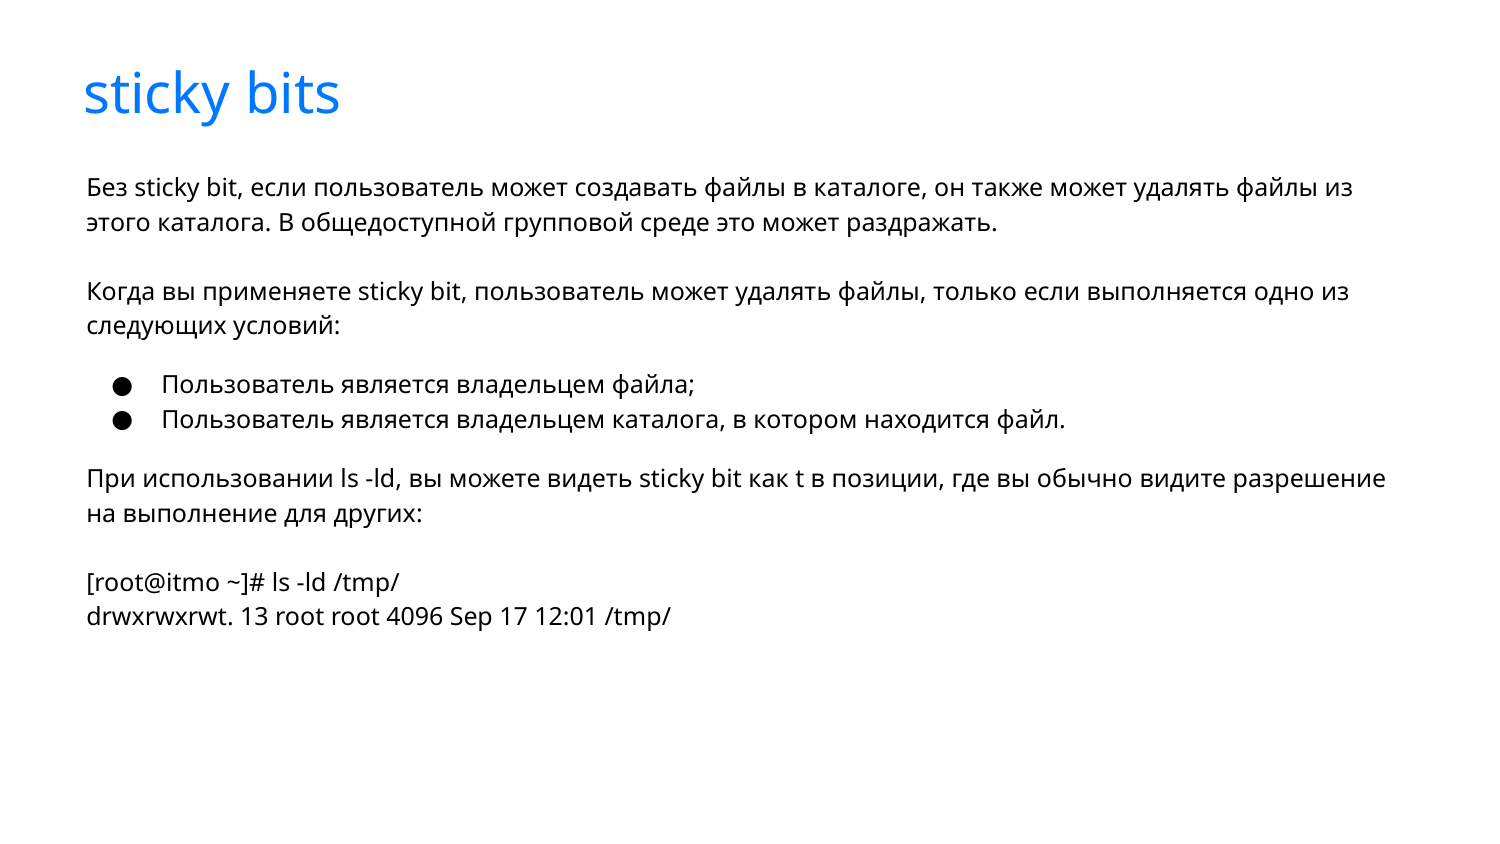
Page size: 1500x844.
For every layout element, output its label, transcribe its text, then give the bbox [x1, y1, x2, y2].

title sticky bits [83, 47, 1419, 127]
text_box Без sticky bit, если пользователь может создавать файлы в каталоге, он также может удалять файлы из этого каталога. В общедоступной групповой среде это может раздражать. Когда вы применяете sticky bit, пользователь может удалять файлы, только если выполняется одно из следующих условий: Пользователь является владельцем файла; Пользователь является владельцем каталога, в котором находится файл. При использовании ls -ld, вы можете видеть sticky bit как t в позиции, где вы обычно видите разрешение на выполнение для других: [root@itmo ~]# ls -ld /tmp/ drwxrwxrwt. 13 root root 4096 Sep 17 12:01 /tmp/ [71, 152, 1419, 763]
